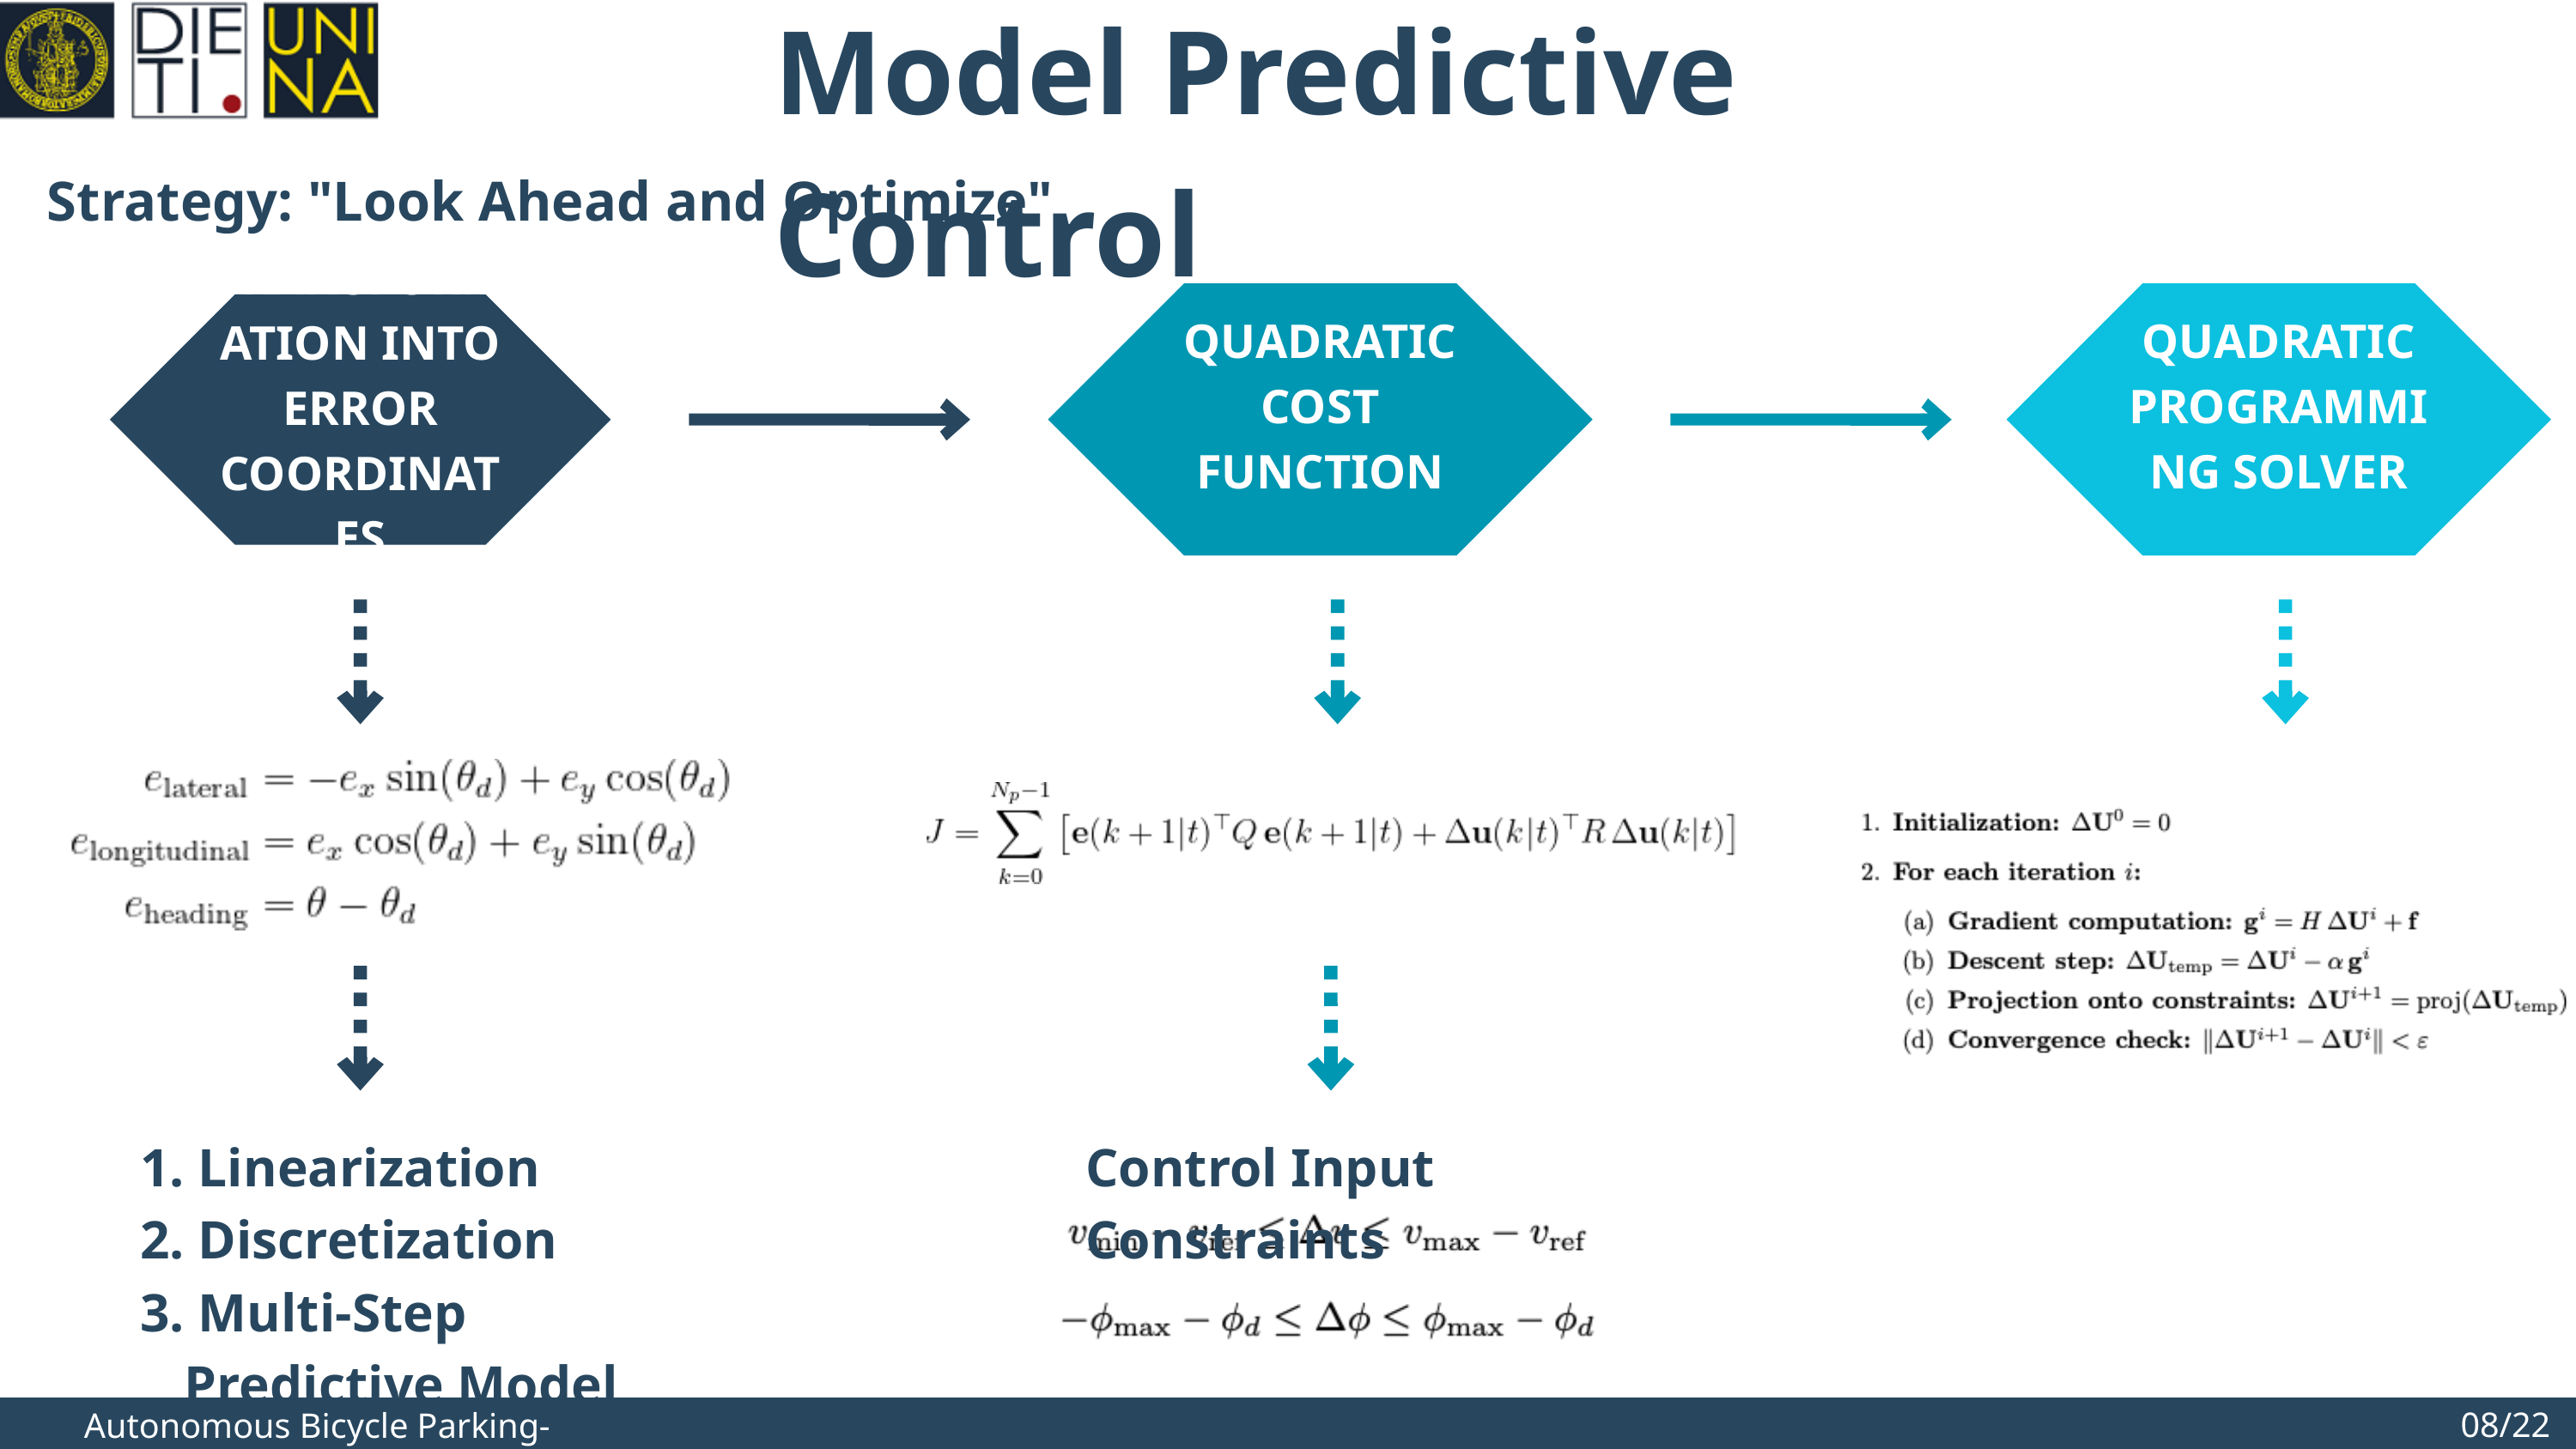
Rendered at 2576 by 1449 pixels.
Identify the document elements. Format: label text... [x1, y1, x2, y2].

text_box [926, 782, 1735, 884]
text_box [109, 294, 611, 545]
text_box [1324, 1080, 1338, 1091]
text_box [1048, 282, 1593, 556]
text_box [1848, 790, 2576, 1071]
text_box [2006, 282, 2552, 556]
text_box Linearization Discretization Multi-Step Predictive Model [96, 1124, 705, 1394]
text_box [70, 759, 730, 931]
text_box Model Predictive Control [774, 0, 1899, 462]
text_box [0, 0, 379, 123]
text_box [1048, 1190, 1625, 1361]
text_box Strategy: "Look Ahead and Optimize" [46, 155, 1331, 391]
text_box Control Input Constraints [1085, 1124, 1593, 1270]
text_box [0, 1397, 2576, 1449]
